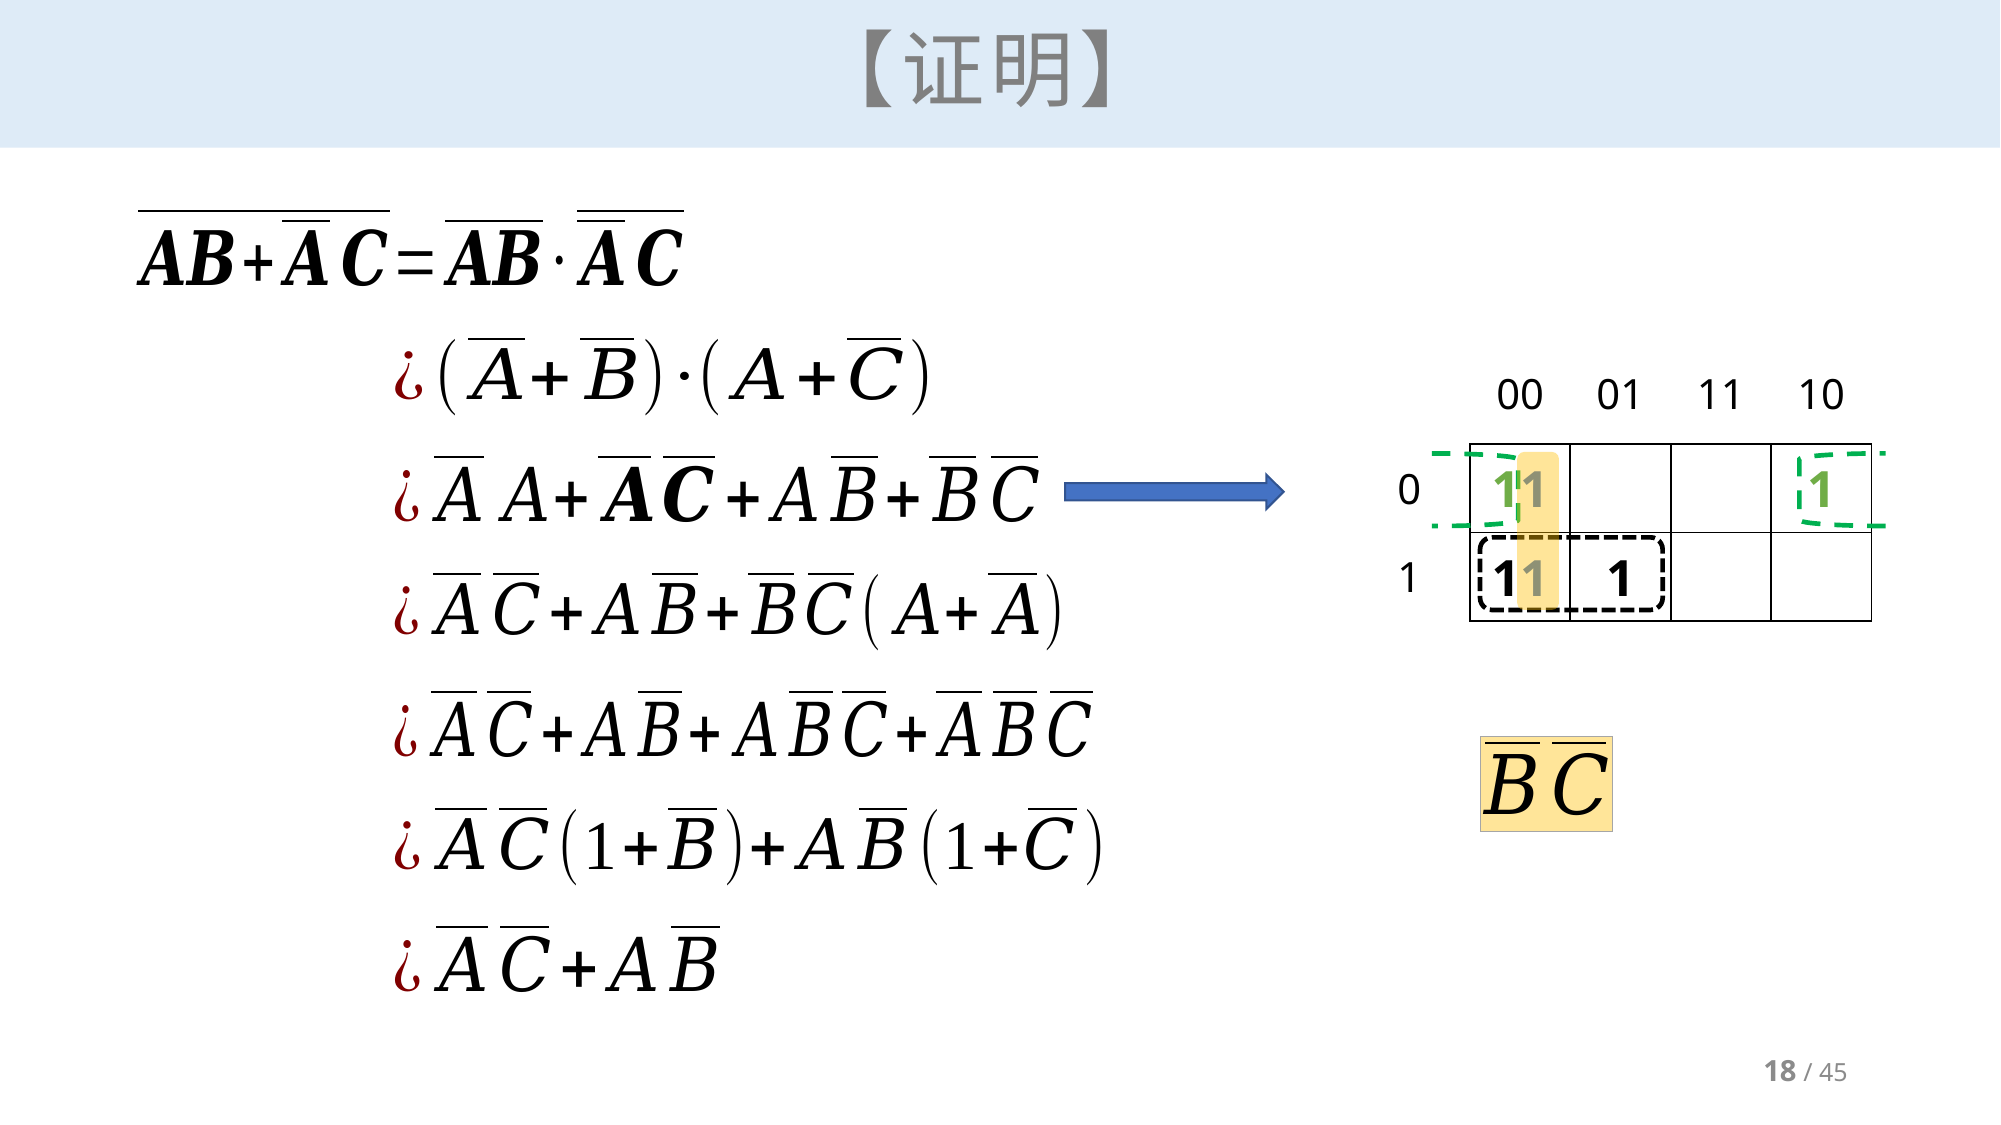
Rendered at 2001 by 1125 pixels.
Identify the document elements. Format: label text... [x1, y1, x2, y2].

text_box [1798, 452, 1886, 527]
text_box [1480, 451, 1613, 832]
slide_number 18 / 45 [1412, 1042, 1863, 1103]
text_box [1431, 452, 1480, 527]
text_box [1613, 536, 1664, 611]
text_box [1064, 472, 1286, 512]
